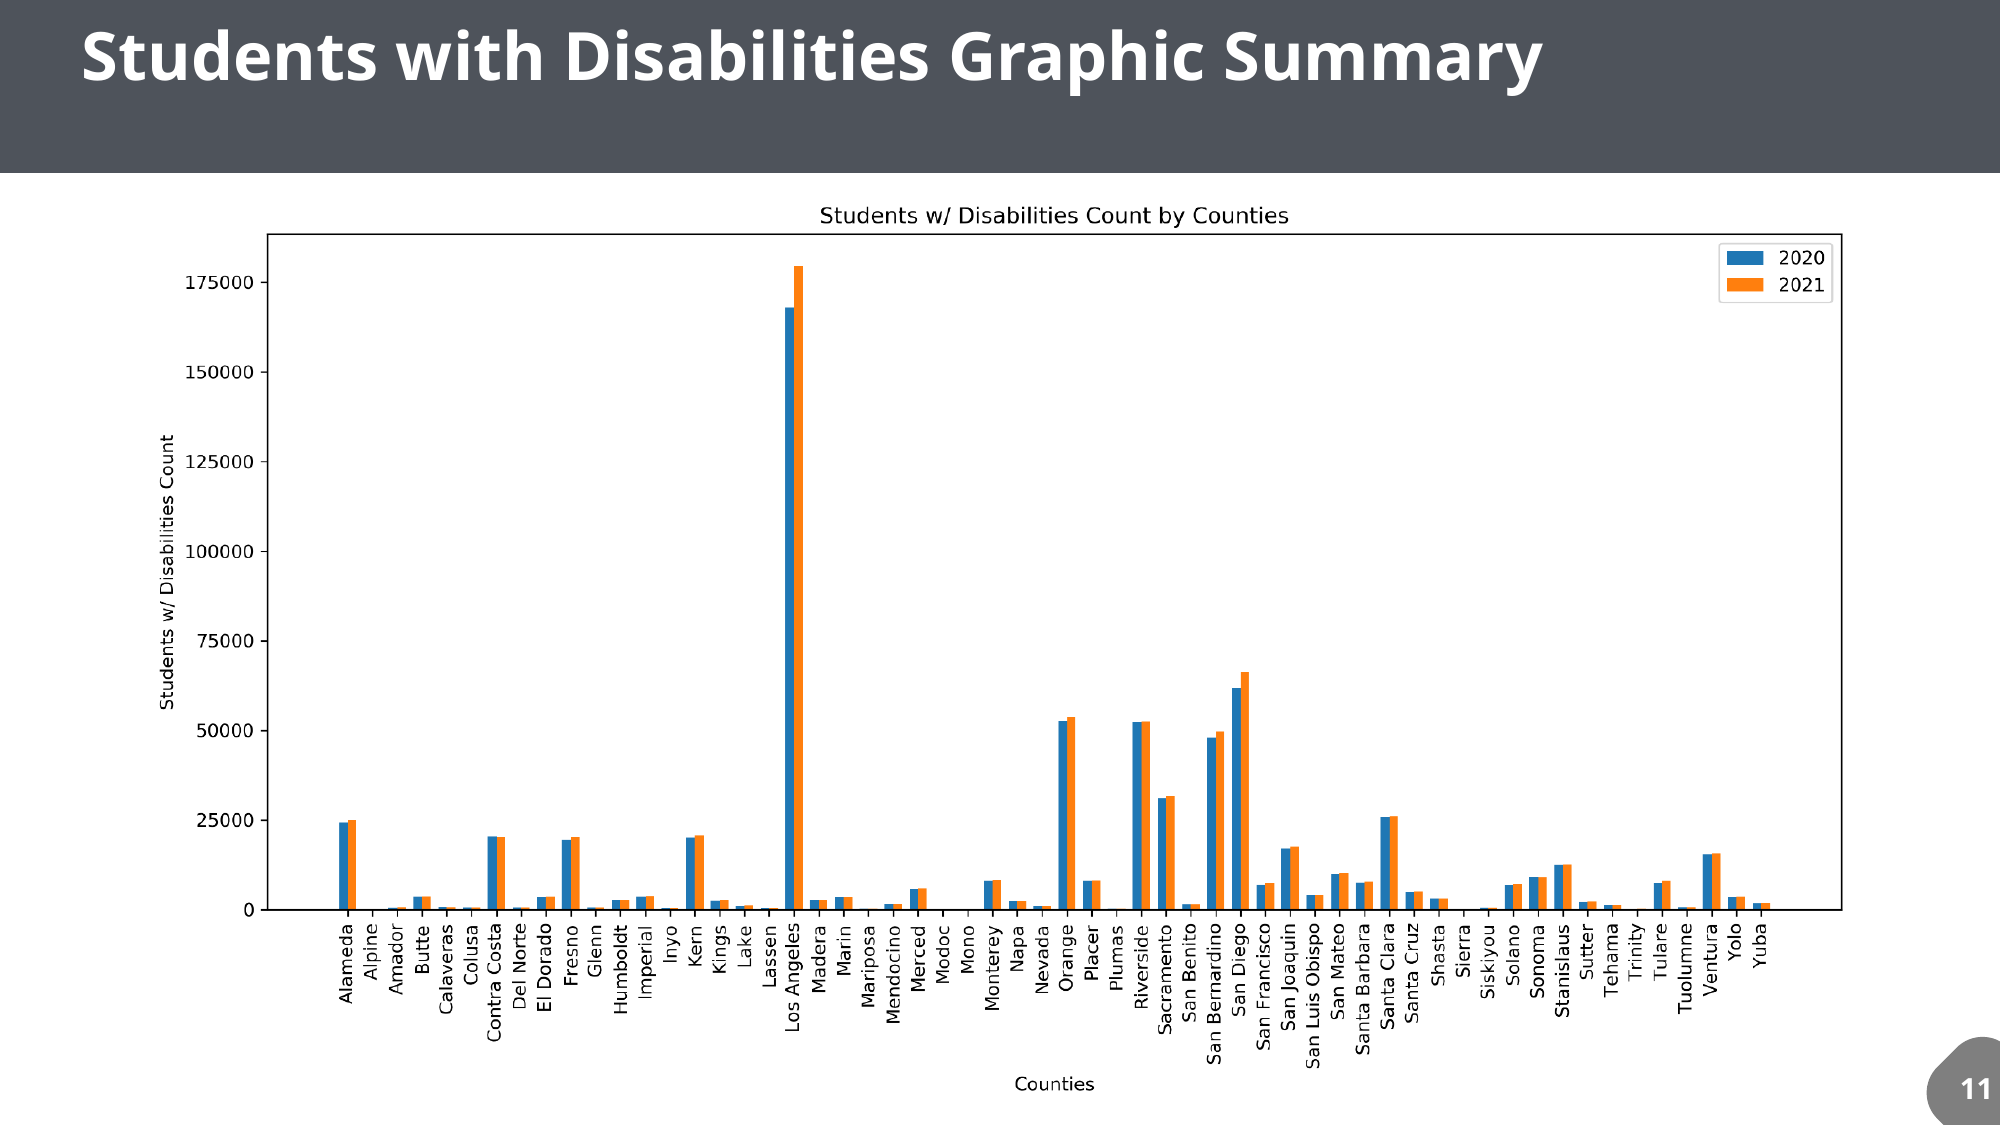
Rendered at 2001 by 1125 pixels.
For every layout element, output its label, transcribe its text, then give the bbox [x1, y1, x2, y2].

text_box [0, 0, 2000, 173]
text_box Students with Disabilities Graphic Summary [81, 13, 1557, 94]
text_box [1926, 1036, 2000, 1125]
picture [139, 186, 1861, 1114]
text_box 11 [1945, 1063, 2000, 1114]
